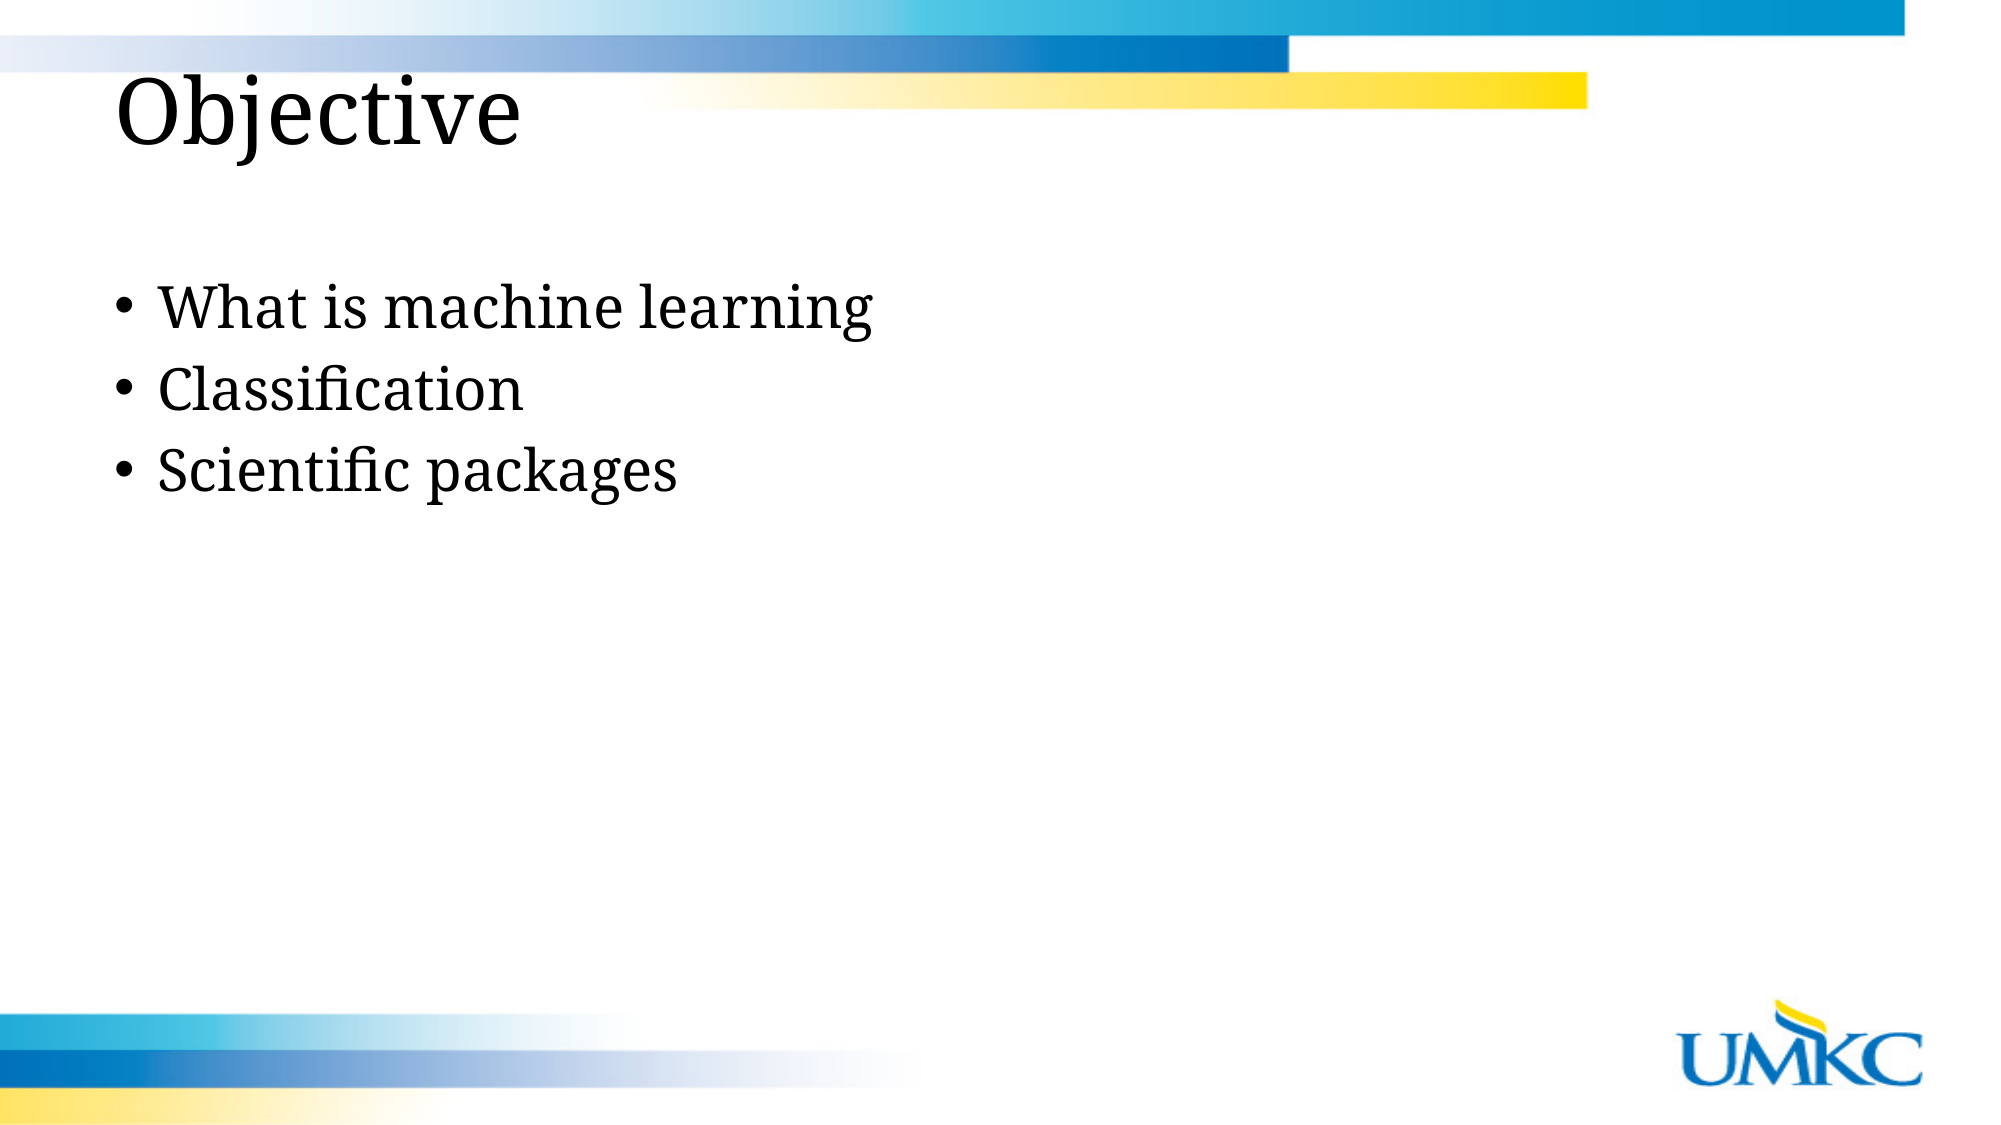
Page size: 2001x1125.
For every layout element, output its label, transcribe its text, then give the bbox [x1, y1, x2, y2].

picture [0, 0, 2001, 1125]
text_box Objective [99, 45, 1900, 233]
list What is machine learning Classification Scientific packages [99, 262, 1900, 1005]
